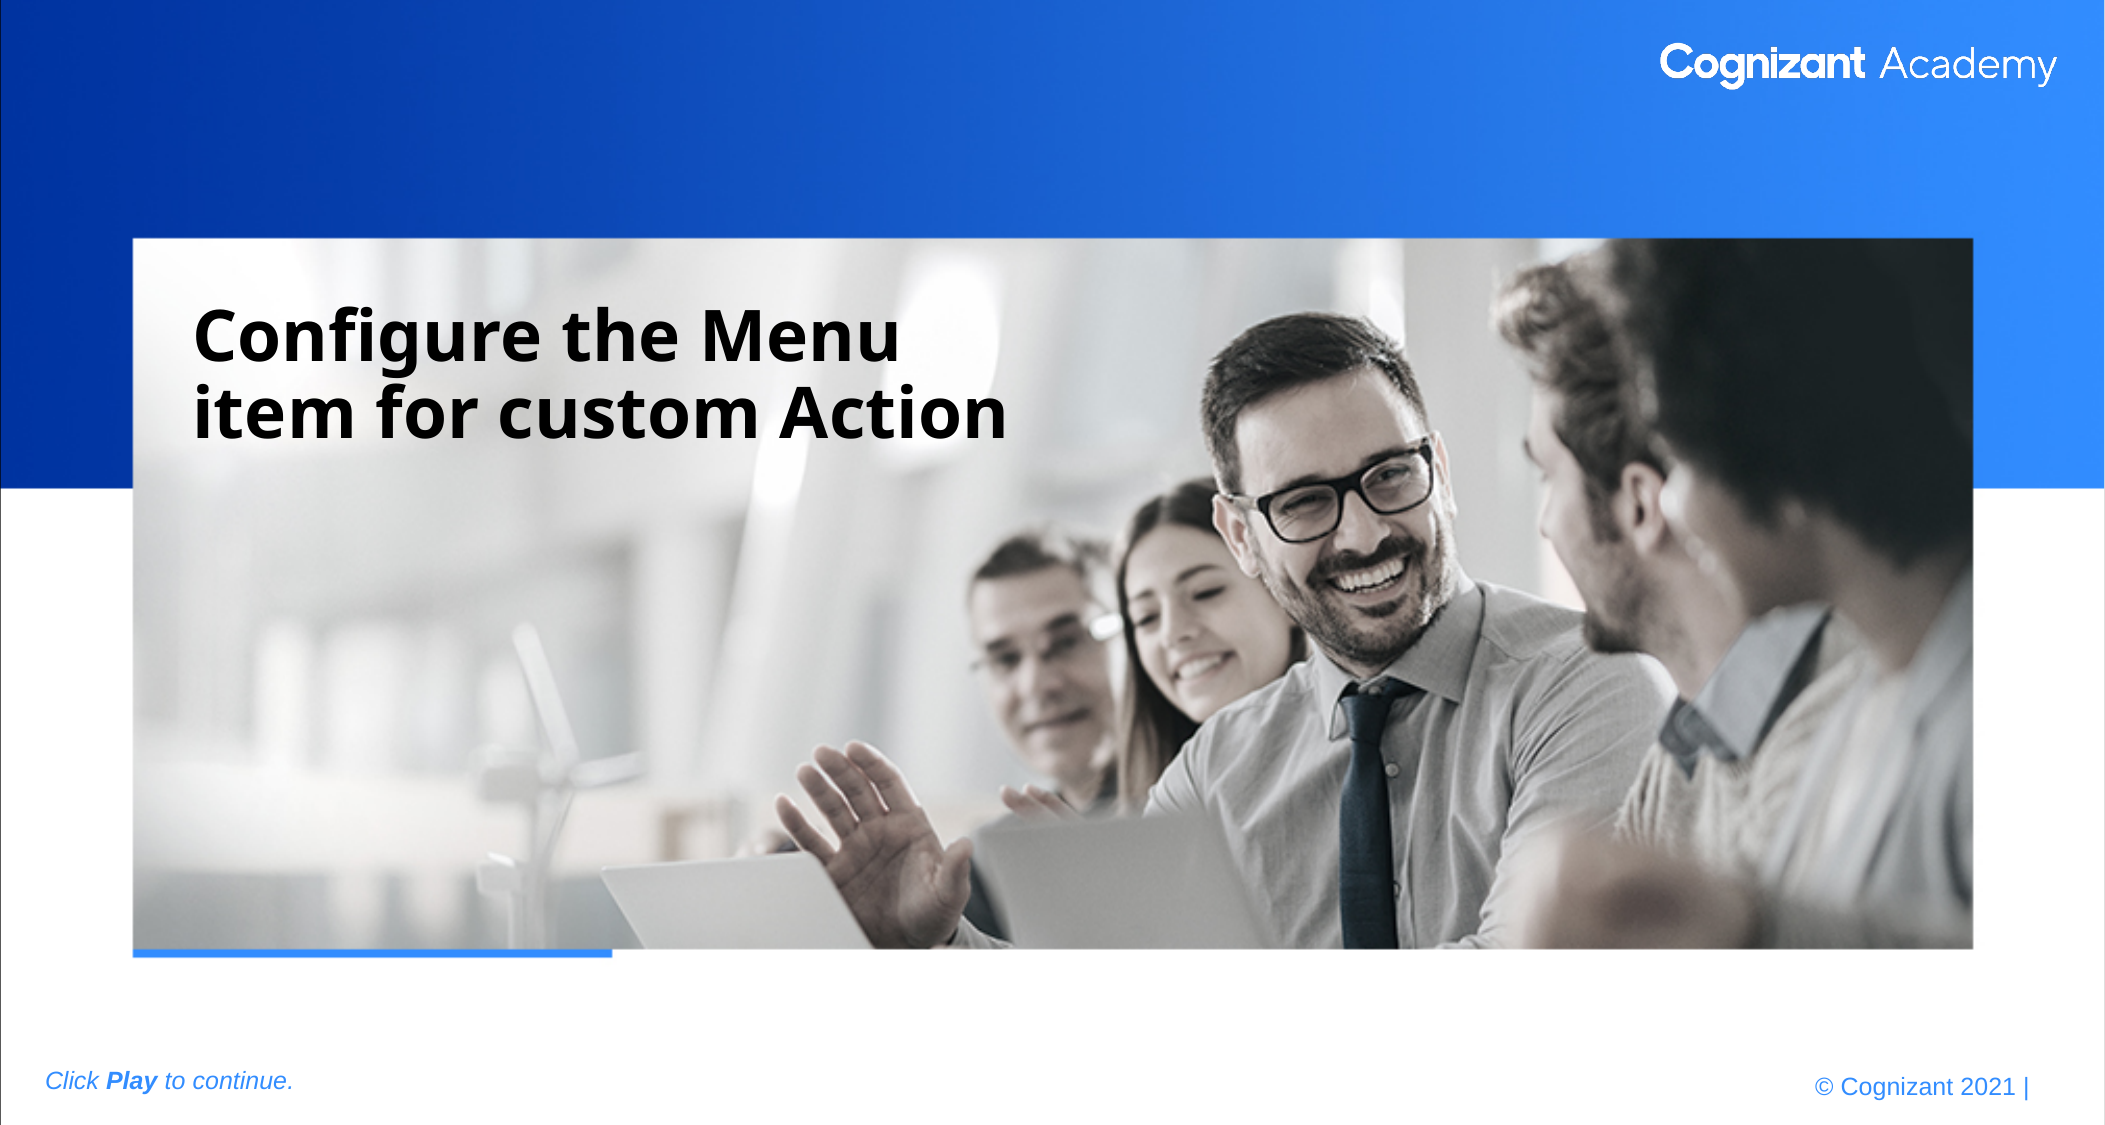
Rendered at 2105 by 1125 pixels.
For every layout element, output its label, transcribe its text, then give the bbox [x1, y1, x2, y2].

picture [2, 0, 2103, 1125]
text_box Click Play to continue. [44, 1064, 1245, 1110]
title Configure the Menu item for custom Action [192, 299, 1013, 460]
